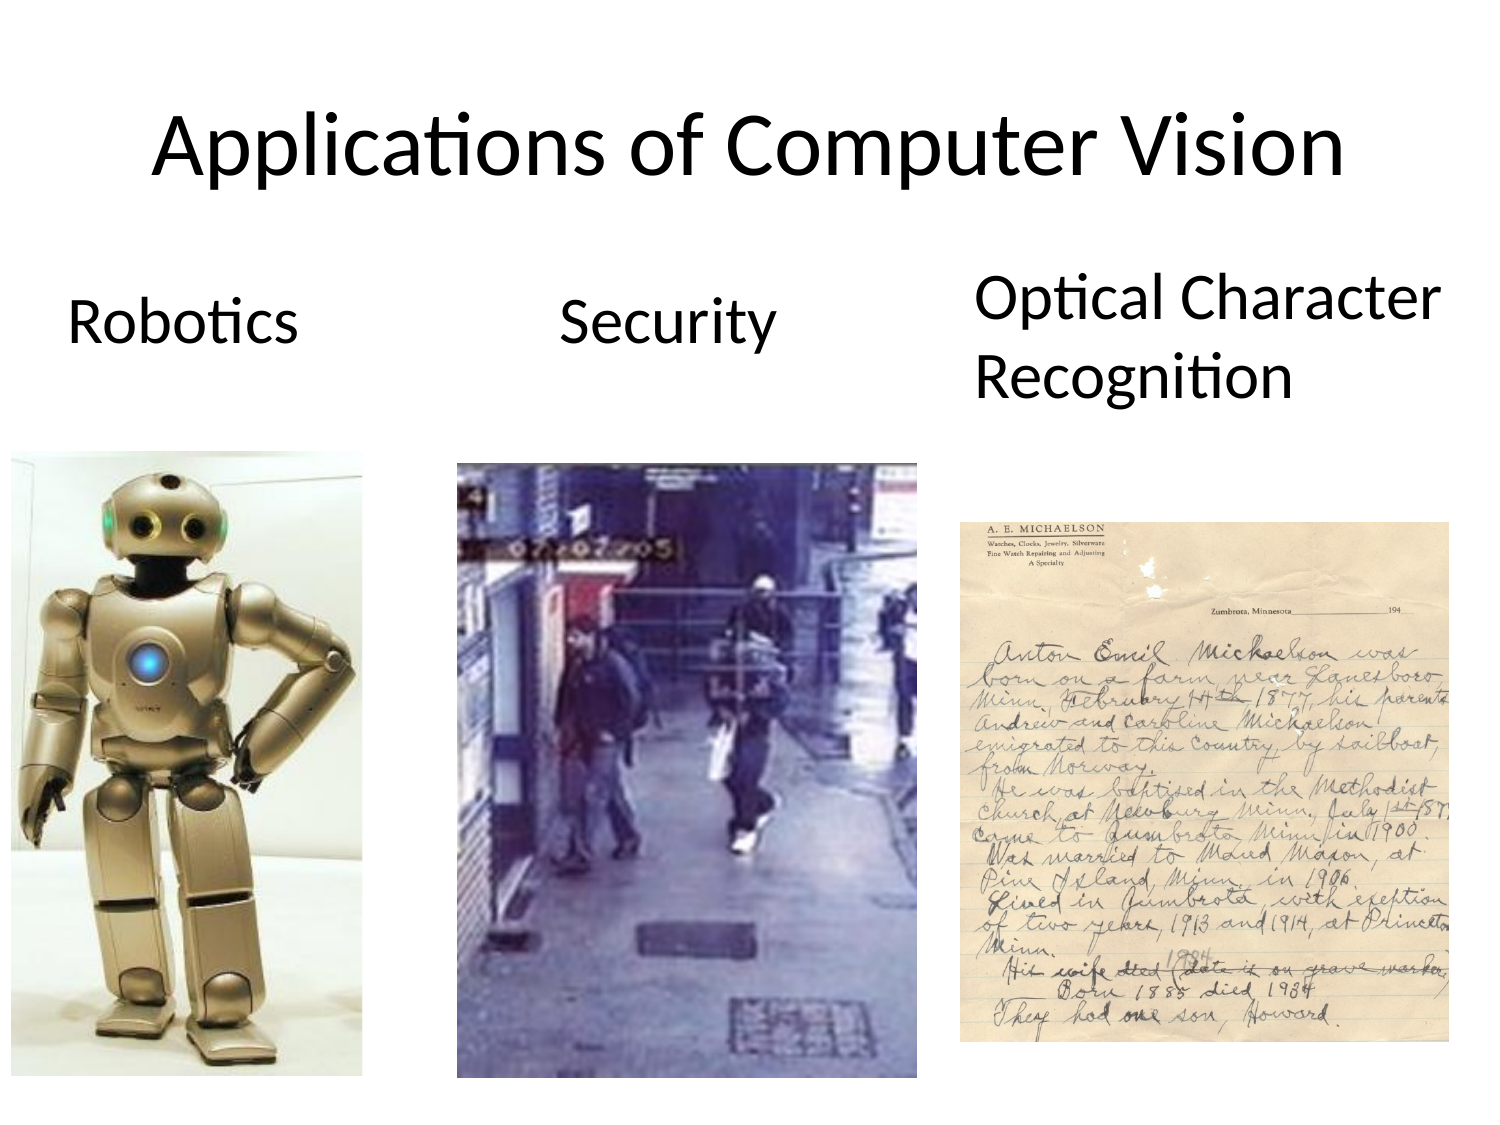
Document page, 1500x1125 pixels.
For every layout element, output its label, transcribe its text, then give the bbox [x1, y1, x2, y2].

title Applications of Computer Vision [74, 44, 1426, 233]
picture [456, 463, 918, 1079]
text_box Security [545, 269, 794, 365]
text_box Optical Character Recognition [959, 245, 1474, 420]
picture [11, 451, 364, 1076]
picture [960, 521, 1450, 1042]
text_box Robotics [53, 269, 315, 365]
